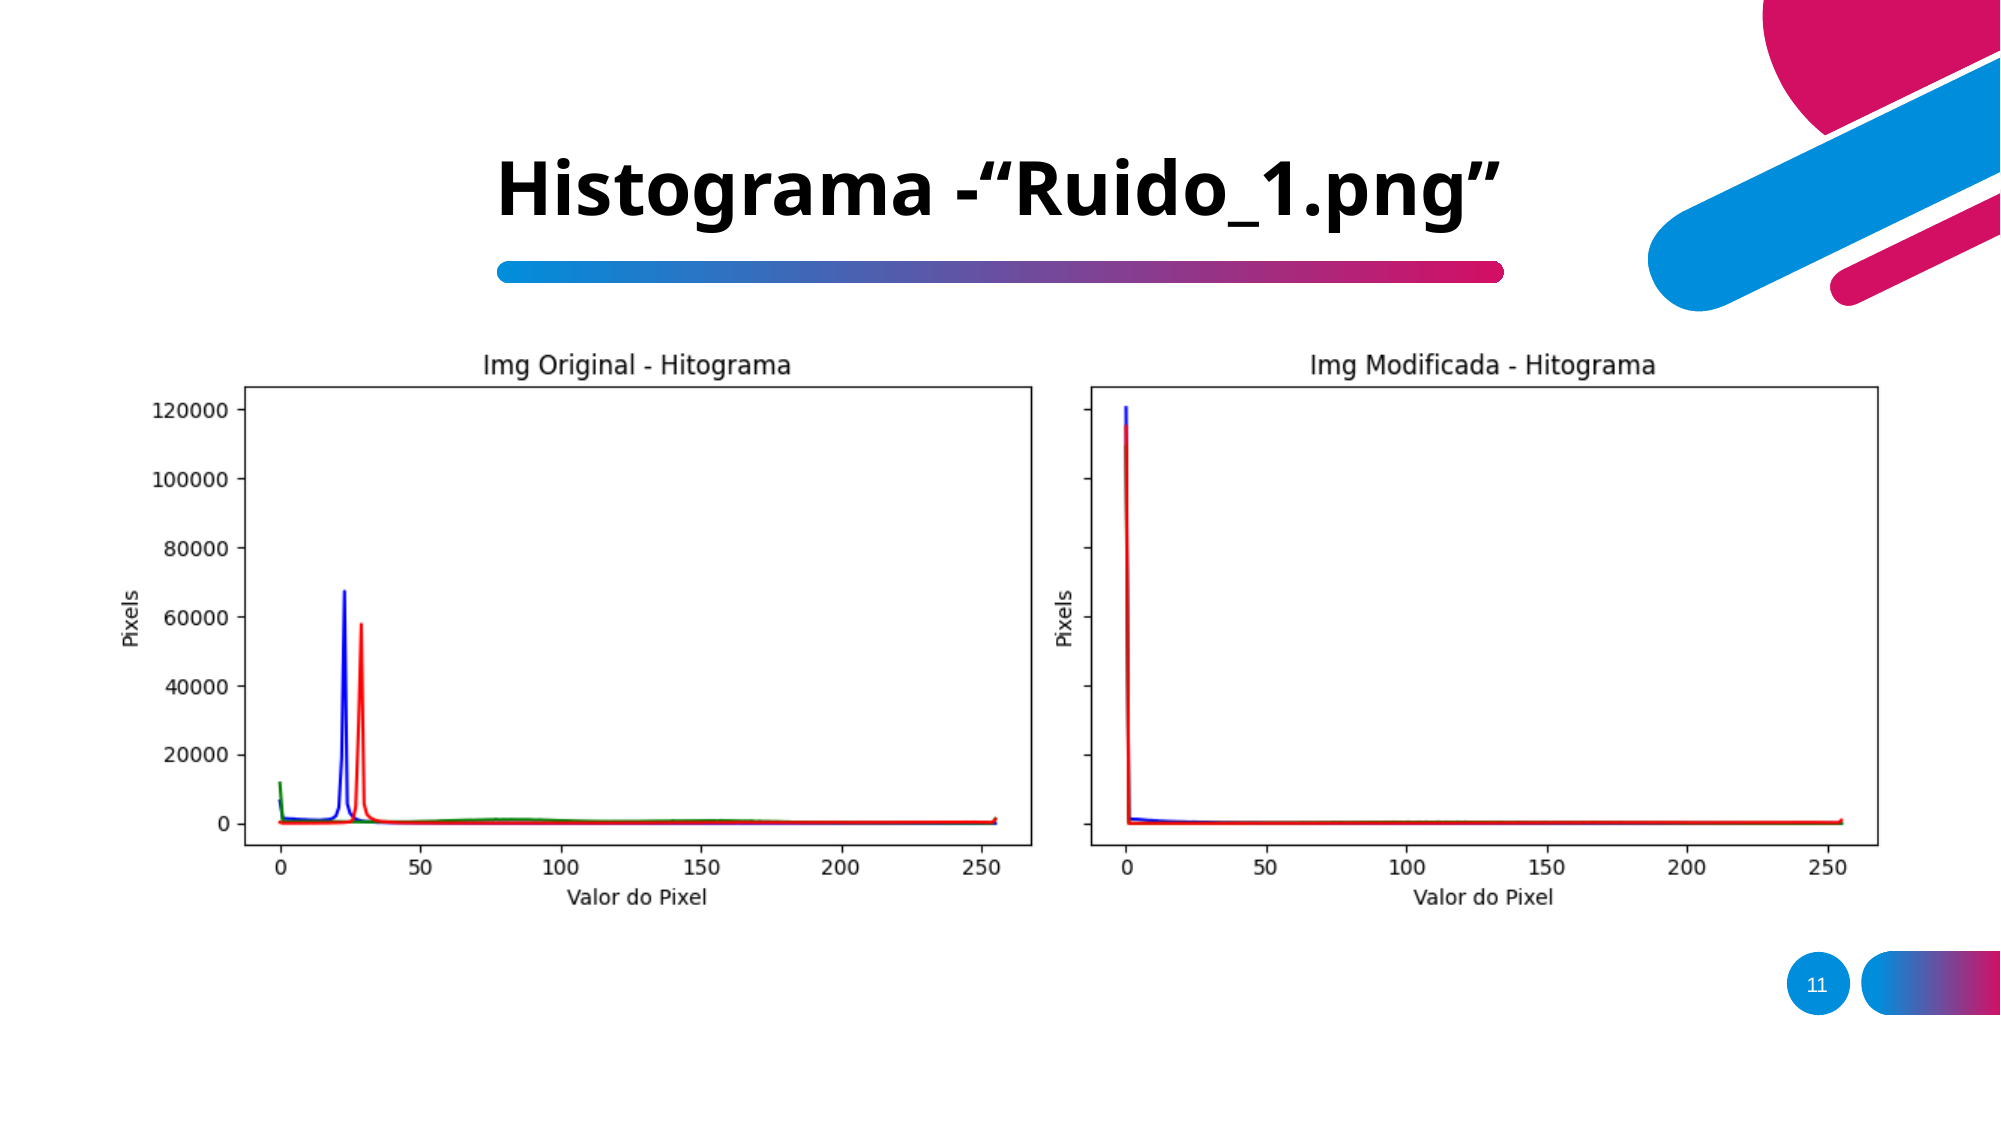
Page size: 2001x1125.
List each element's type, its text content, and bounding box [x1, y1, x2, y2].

slide_number 11 [1772, 954, 1863, 1015]
title Histograma -“Ruido_1.png” [136, 128, 1862, 240]
picture [99, 331, 1900, 932]
